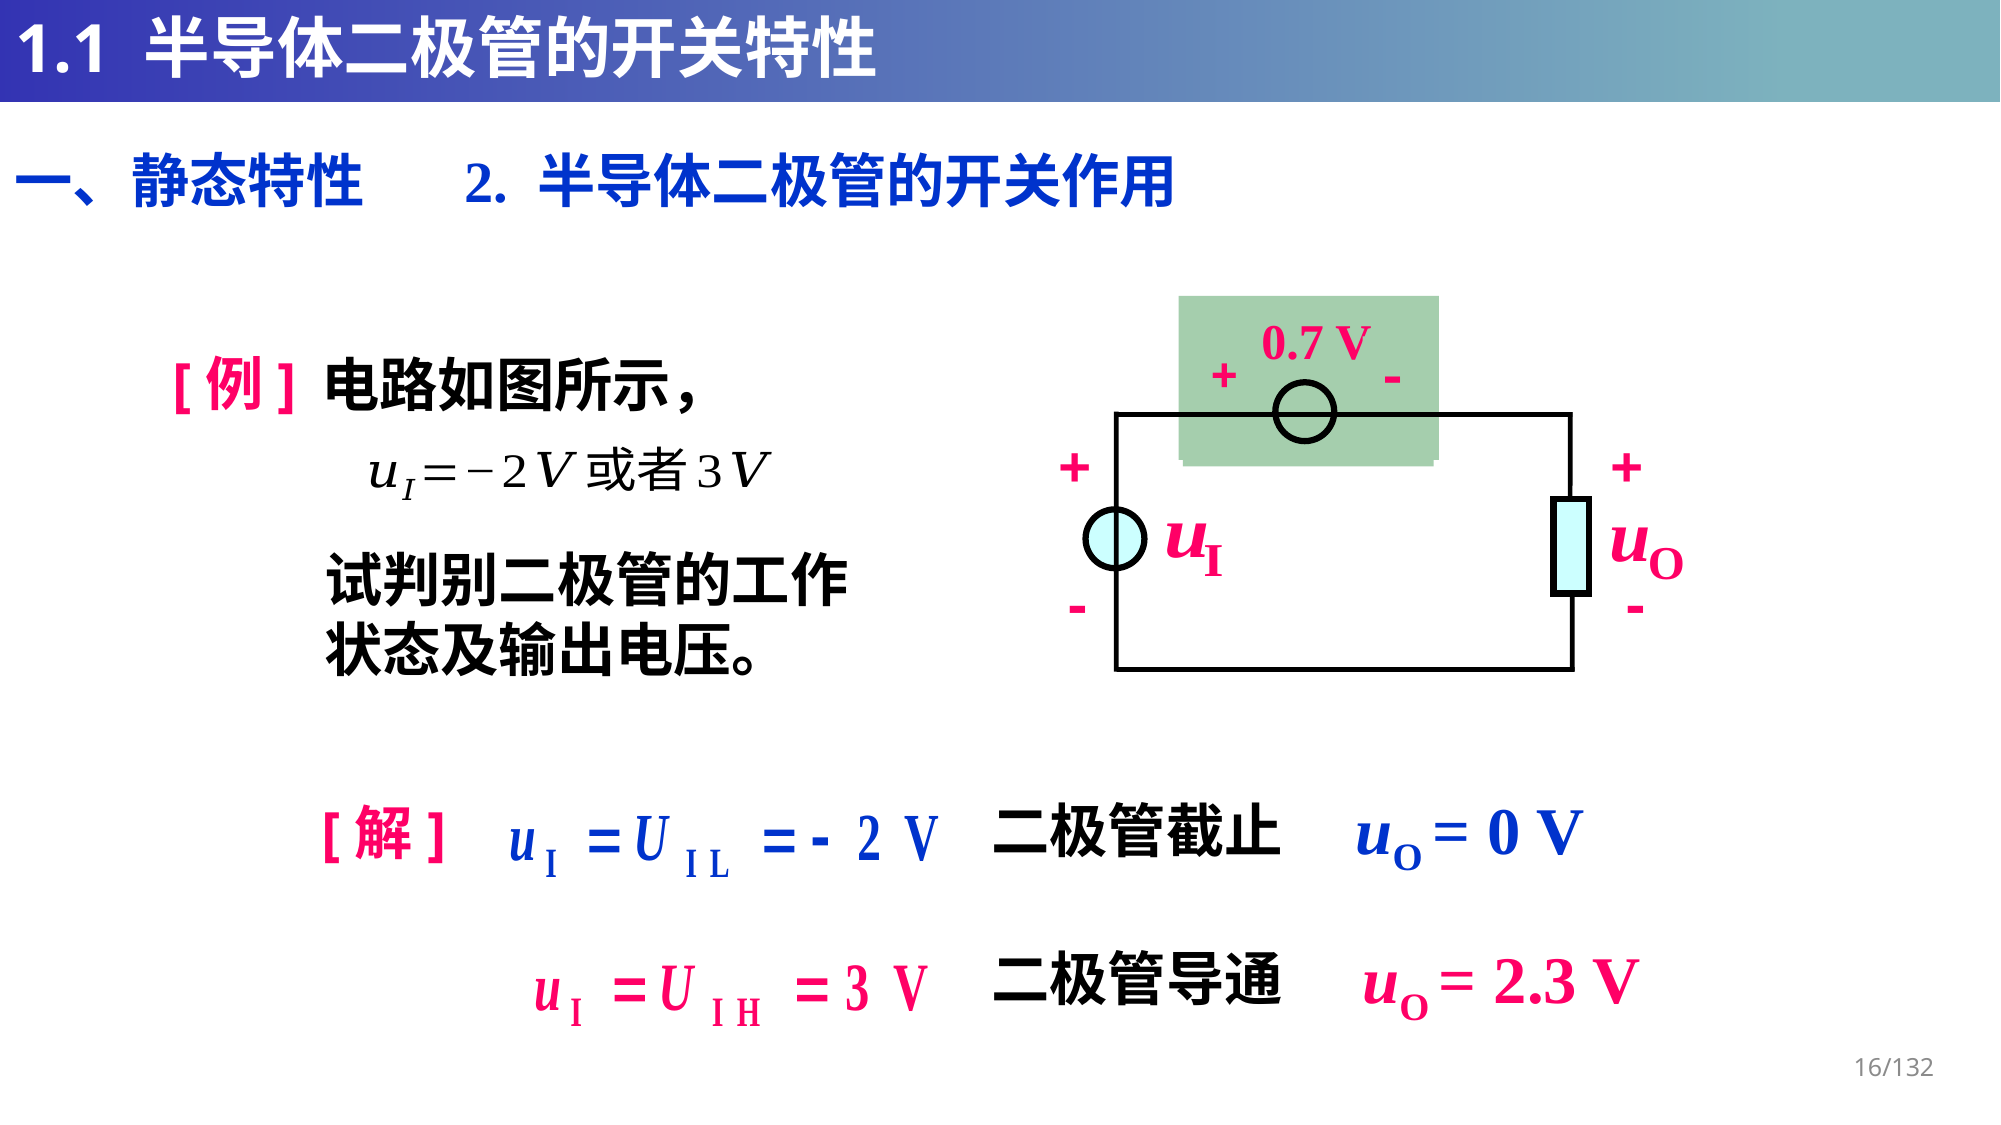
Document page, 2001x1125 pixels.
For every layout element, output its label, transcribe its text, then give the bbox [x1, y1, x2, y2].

text_box [例] [157, 340, 312, 425]
text_box uO = 2.3 V [1347, 929, 1695, 1036]
text_box uO = 0 V [1340, 780, 1653, 886]
title 1.1 半导体二极管的开关特性 [0, 0, 2000, 102]
text_box 一、静态特性 2. 半导体二极管的开关作用 [0, 136, 2000, 222]
text_box 电路如图所示， [306, 341, 744, 426]
slide_number 16/132 [1797, 1038, 1950, 1099]
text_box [1179, 302, 1440, 467]
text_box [522, 938, 951, 1037]
text_box 二极管截止 [976, 786, 1452, 872]
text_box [1045, 299, 1692, 672]
text_box [解] [306, 788, 462, 874]
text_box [1177, 295, 1442, 461]
text_box 二极管导通 [976, 934, 1365, 1020]
text_box 试判别二极管的工作 状态及输出电压。 [309, 535, 864, 691]
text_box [497, 790, 965, 888]
